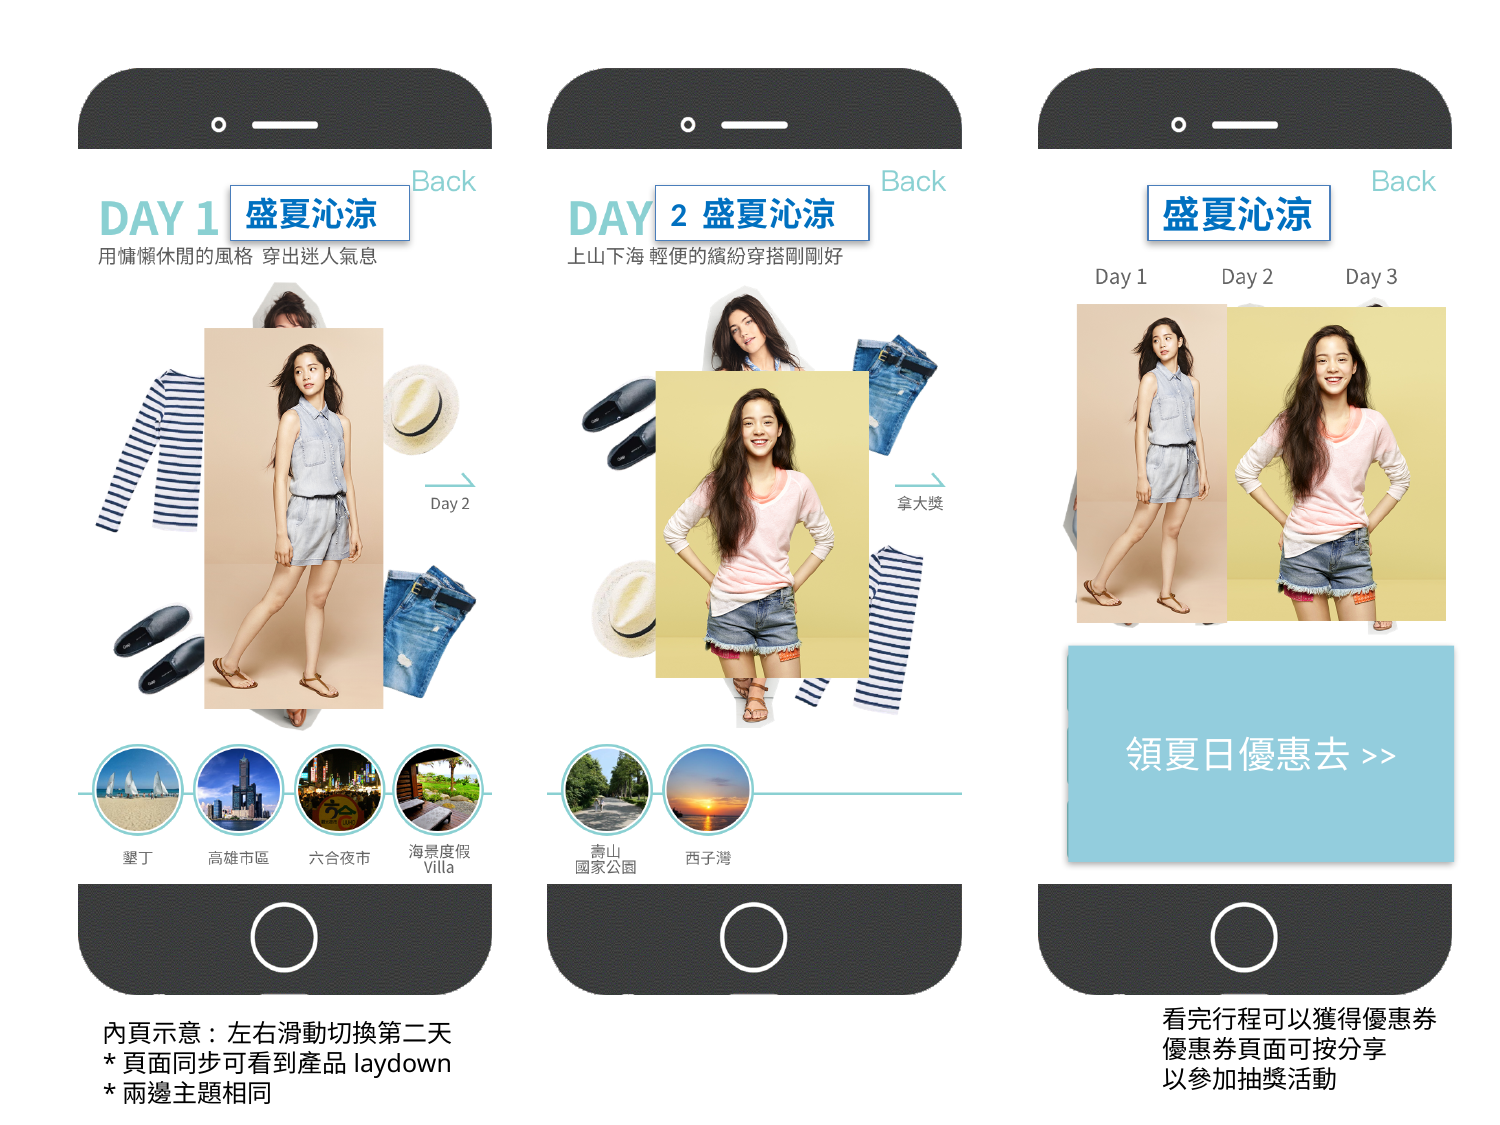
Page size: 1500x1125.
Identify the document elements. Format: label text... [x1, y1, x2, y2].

text_box 看完行程可以獲得優惠券 優惠券頁面可按分享 以參加抽獎活動 [1147, 1000, 1455, 1101]
picture [1038, 68, 1452, 996]
picture [78, 68, 493, 996]
text_box 內頁示意: 左右滑動切換第二天 *頁面同步可看到產品laydown *兩邊主題相同 [88, 1010, 502, 1115]
picture [547, 68, 962, 996]
